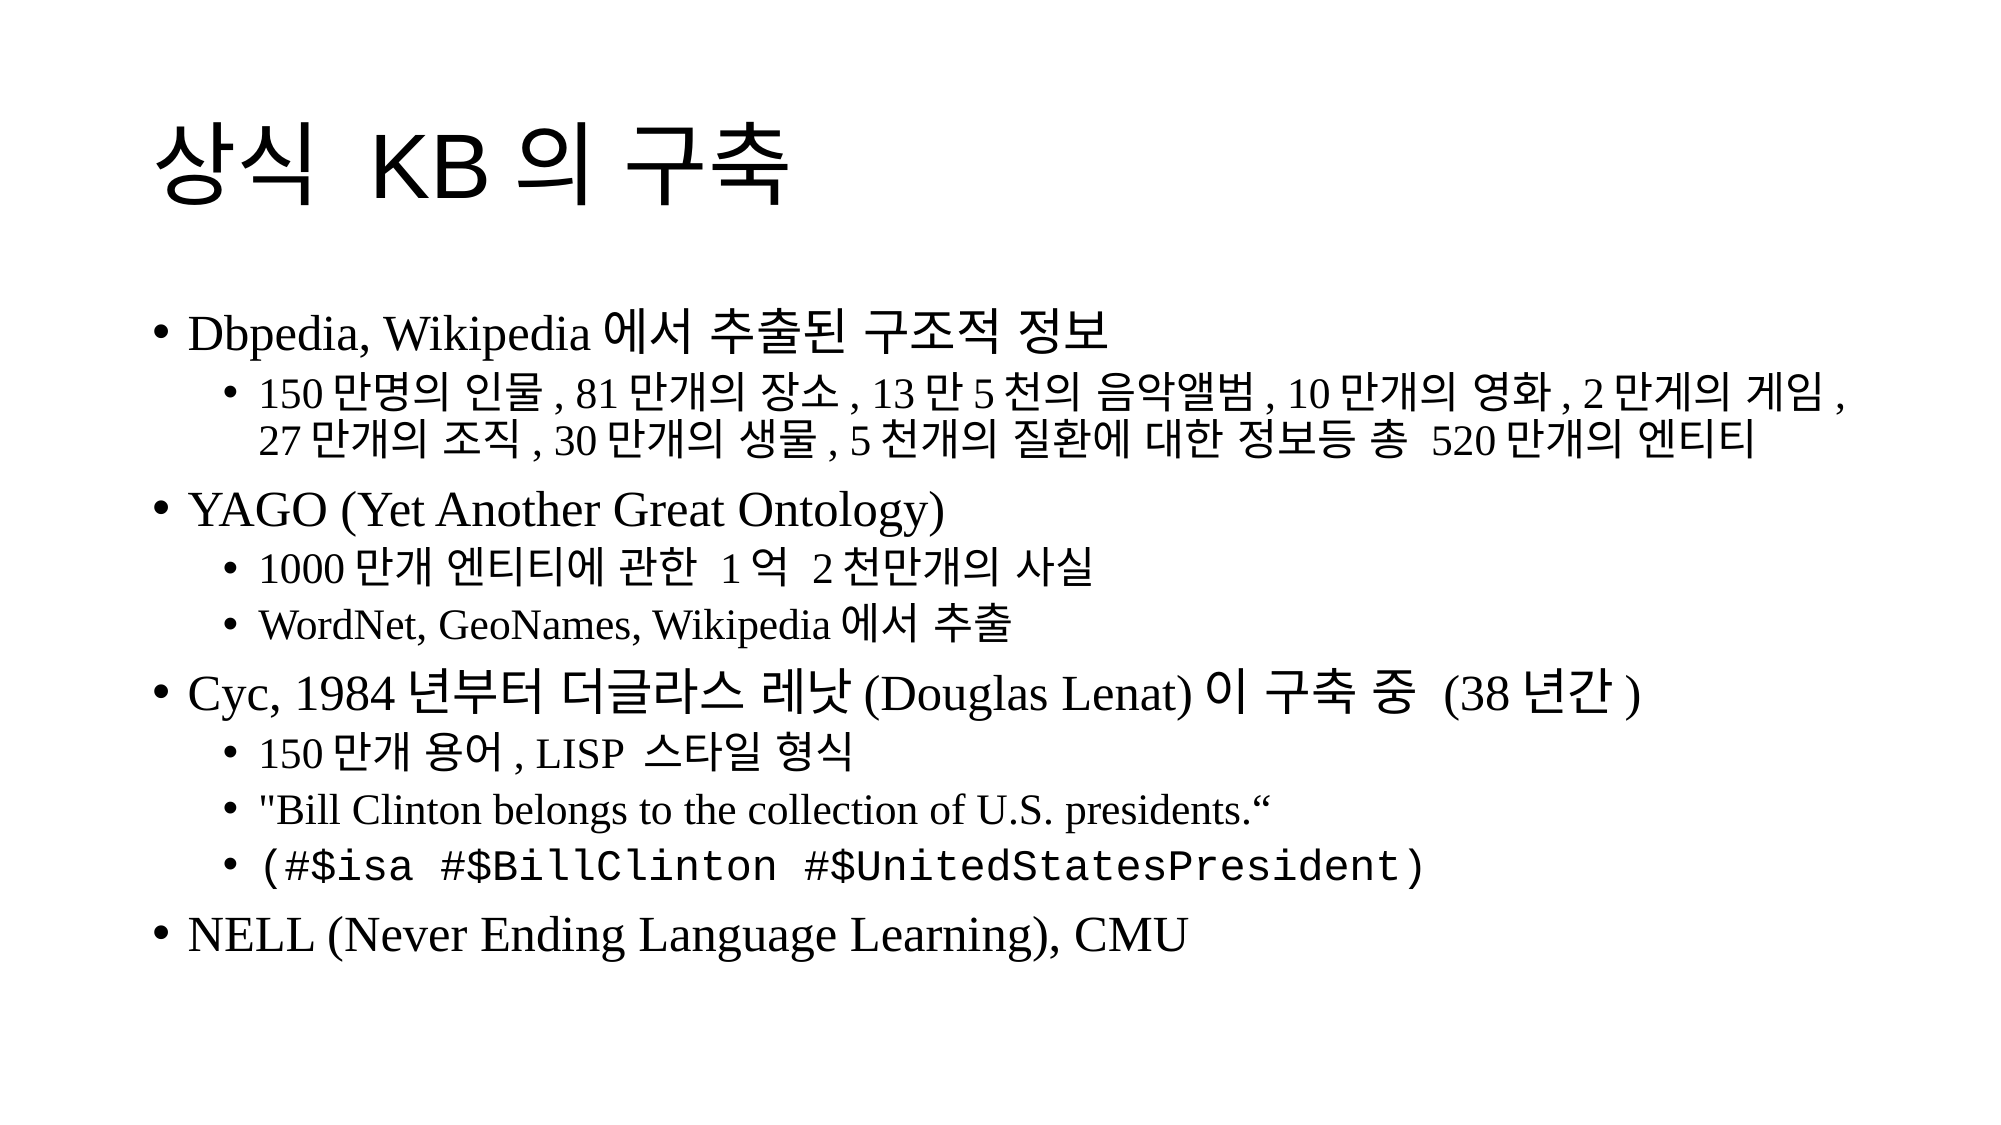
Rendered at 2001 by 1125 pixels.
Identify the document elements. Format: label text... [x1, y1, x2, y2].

list Dbpedia, Wikipedia에서 추출된 구조적 정보 150만명의 인물, 81만개의 장소, 13만5천의 음악앨범, 10만개의 영화, 2만게의 게임, 27만개의 조직, 30만개의 생물, 5천개의 질환에 대한 정보등 총 520만개의 엔티티 YAGO (Yet Another Great Ontology) 1000만개 엔티티에 관한 1억 2천만개의 사실 WordNet, GeoNames, Wikipedia에서 추출 Cyc, 1984년부터 더글라스 레낫(Douglas Lenat)이 구축 중 (38년간) 150만개 용어, LISP 스타일 형식 "Bill Clinton belongs to the collection of U.S. presidents.“ (#$isa #$BillClinton #$UnitedStatesPresident) NELL (Never Ending Language Learning), CMU [137, 299, 1863, 1014]
title 상식 KB의 구축 [137, 59, 1863, 278]
